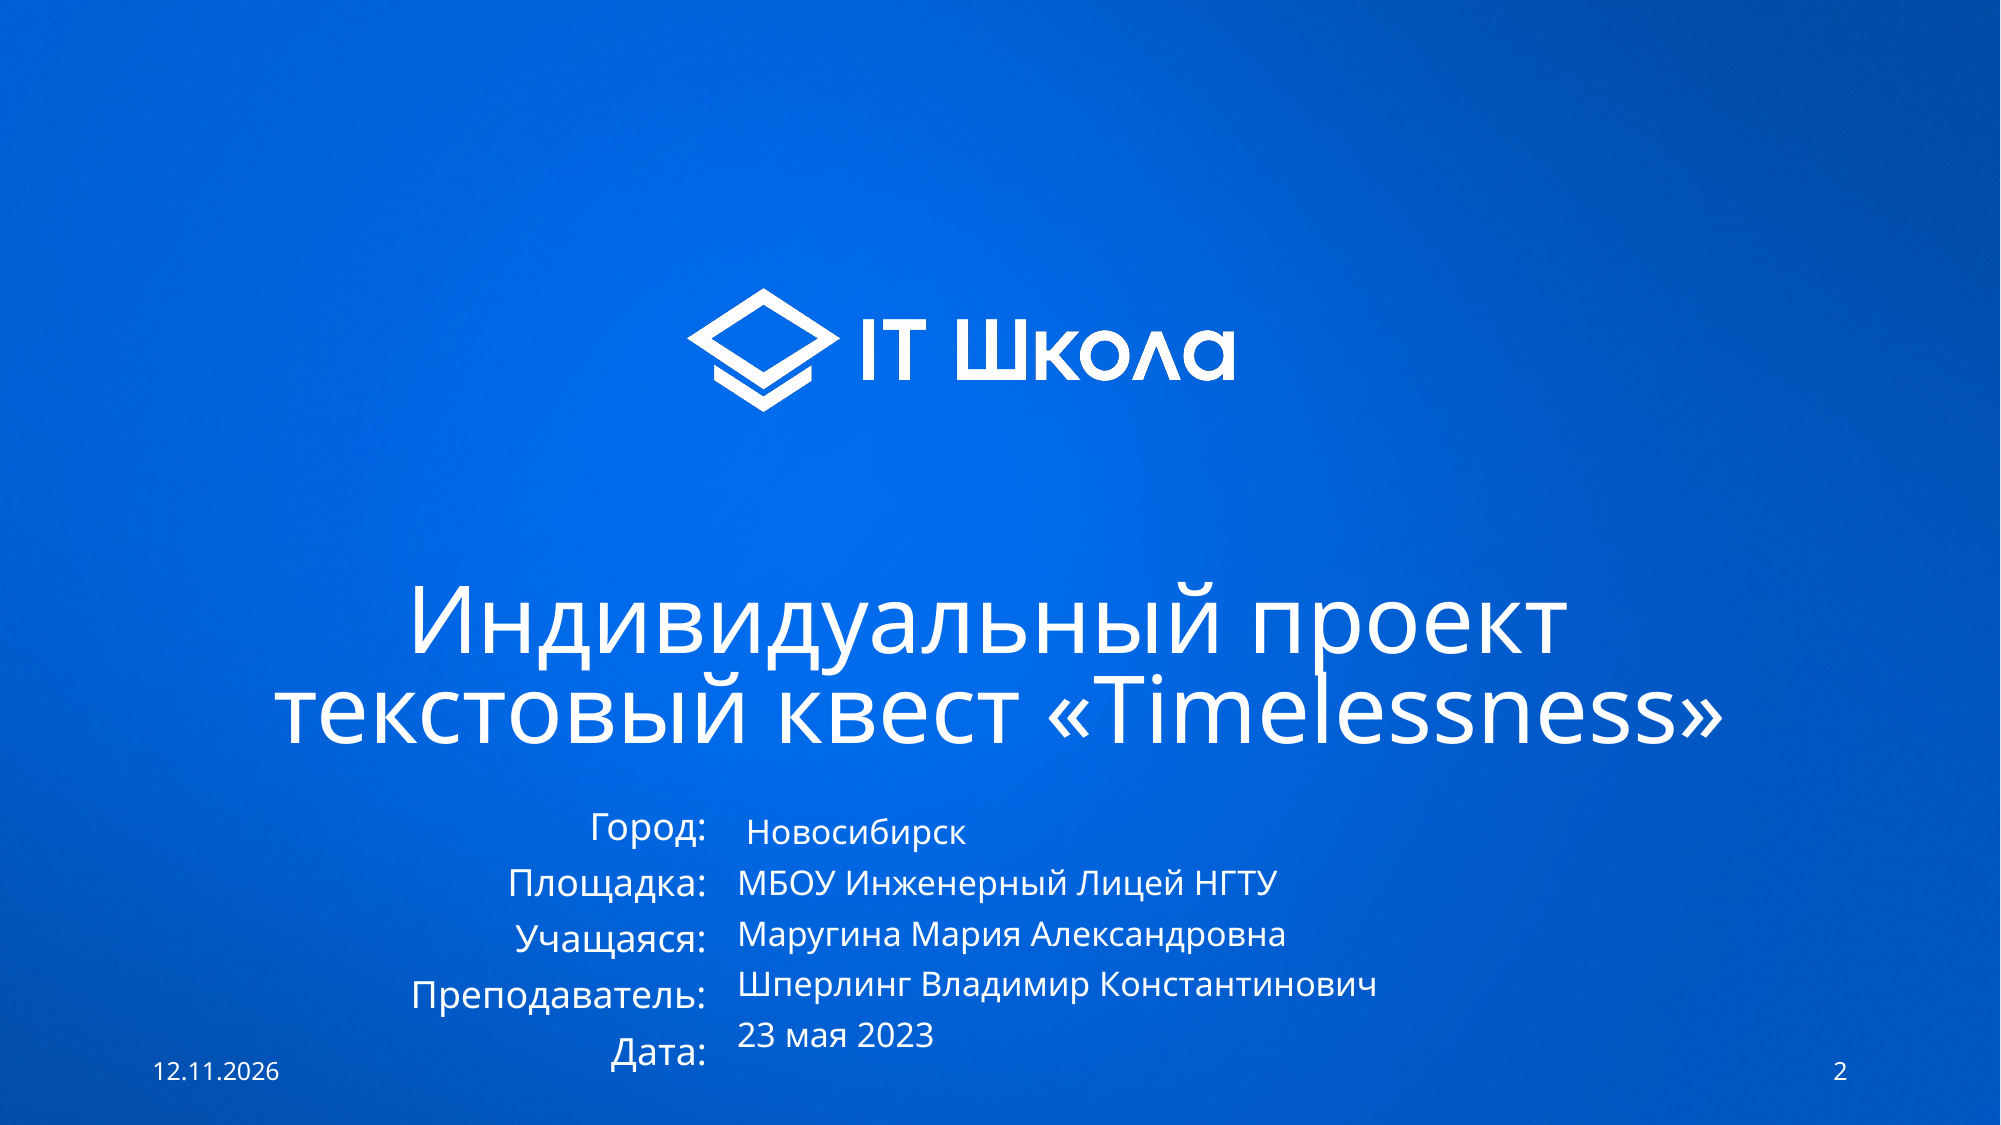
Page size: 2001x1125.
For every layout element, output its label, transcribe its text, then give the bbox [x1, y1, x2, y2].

text_box Новосибирск МБОУ Инженерный Лицей НГТУ Маругина Мария Александровна Шперлинг Владимир Константинович 23 мая 2023 [722, 807, 1401, 1088]
title Индивидуальный проект текстовый квест «Timelessness» [249, 545, 1750, 770]
subtitle Город: Площадка: Учащаяся: Преподаватель: Дата: [271, 800, 722, 1082]
picture [0, 0, 2001, 1125]
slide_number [137, 1042, 588, 1103]
slide_number 2 [1412, 1042, 1863, 1103]
